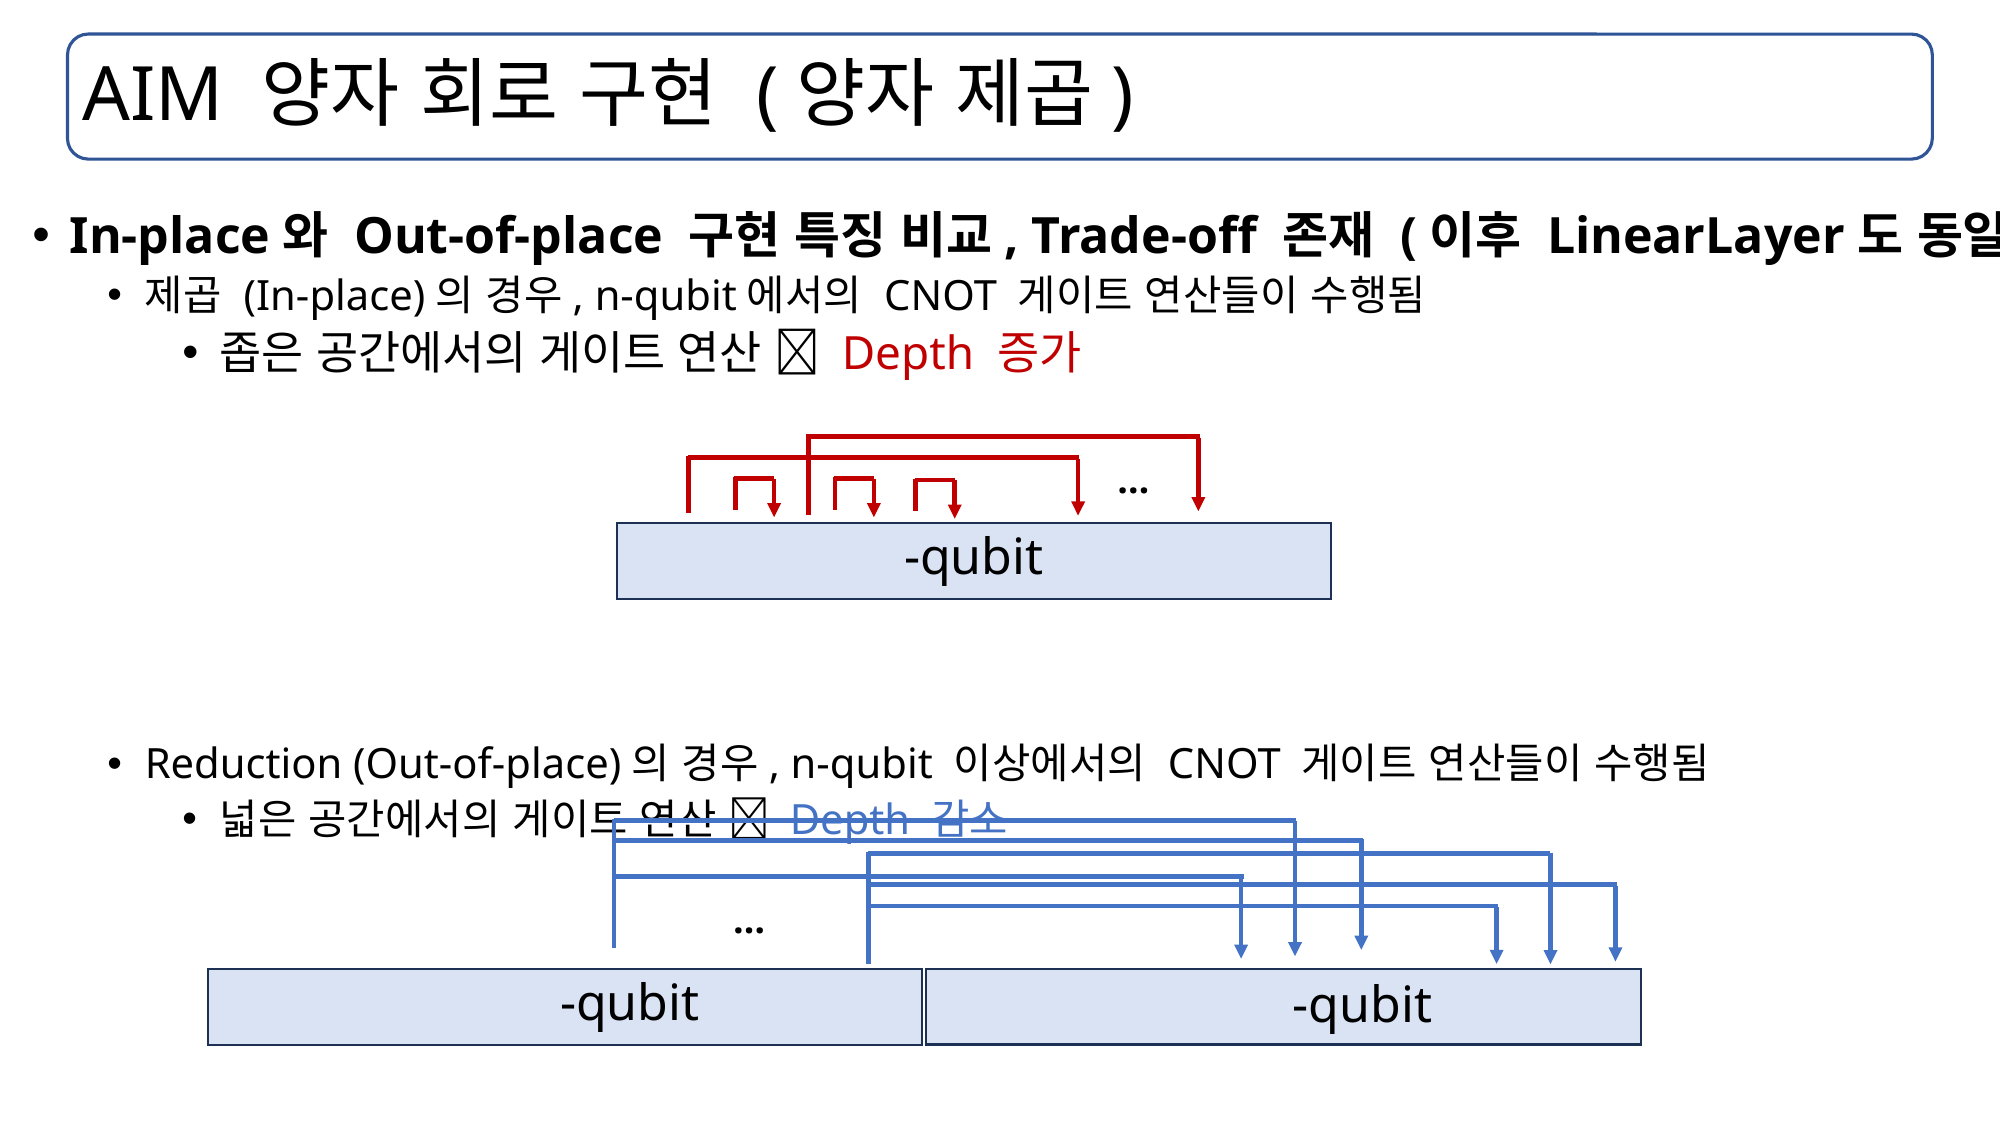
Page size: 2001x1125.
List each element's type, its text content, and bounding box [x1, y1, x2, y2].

text_box [925, 968, 1642, 1046]
text_box … [1102, 448, 1165, 509]
text_box [616, 522, 1332, 600]
title AIM 양자 회로 구현 (양자 제곱) [67, 34, 1933, 160]
text_box [207, 968, 923, 1046]
text_box … [718, 888, 781, 949]
list In-place와 Out-of-place 구현 특징 비교, Trade-off 존재 (이후 LinearLayer도 동일) 제곱 (In-place)의 경우, n-qubit에서의 CNOT 게이트 연산들이 수행됨 좁은 공간에서의 게이트 연산  Depth 증가 Reduction (Out-of-place)의 경우, n-qubit 이상에서의 CNOT 게이트 연산들이 수행됨 넓은 공간에서의 게이트 연산  Depth 감소 [0, 202, 2000, 831]
